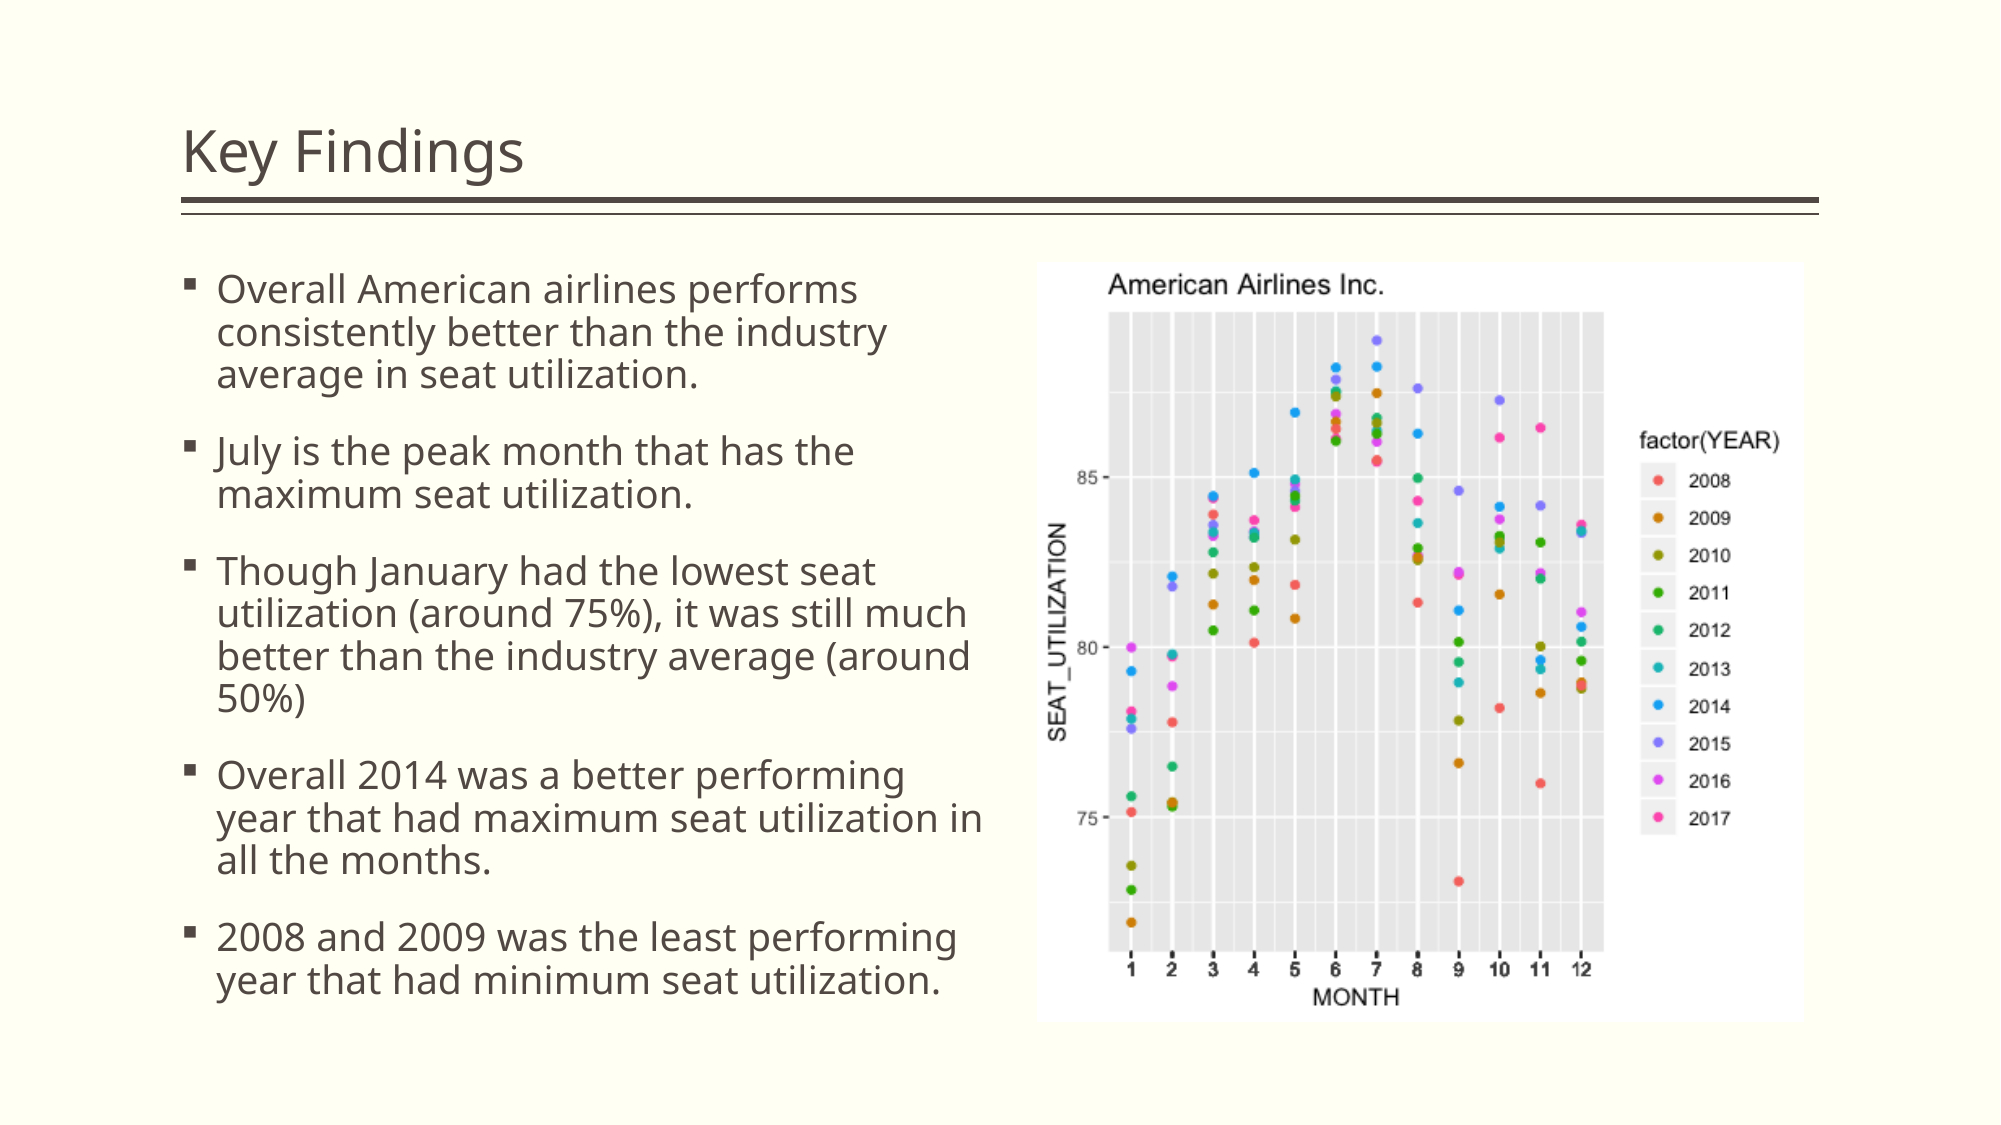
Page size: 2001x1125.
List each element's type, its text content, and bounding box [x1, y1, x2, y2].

list Overall American airlines performs consistently better than the industry average in seat utilization. July is the peak month that has the maximum seat utilization. Though January had the lowest seat utilization (around 75%), it was still much better than the industry average (around 50%) Overall 2014 was a better performing year that had maximum seat utilization in all the months. 2008 and 2009 was the least performing year that had minimum seat utilization. [181, 262, 988, 1013]
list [1037, 262, 1804, 1022]
title Key Findings [181, 12, 1819, 193]
